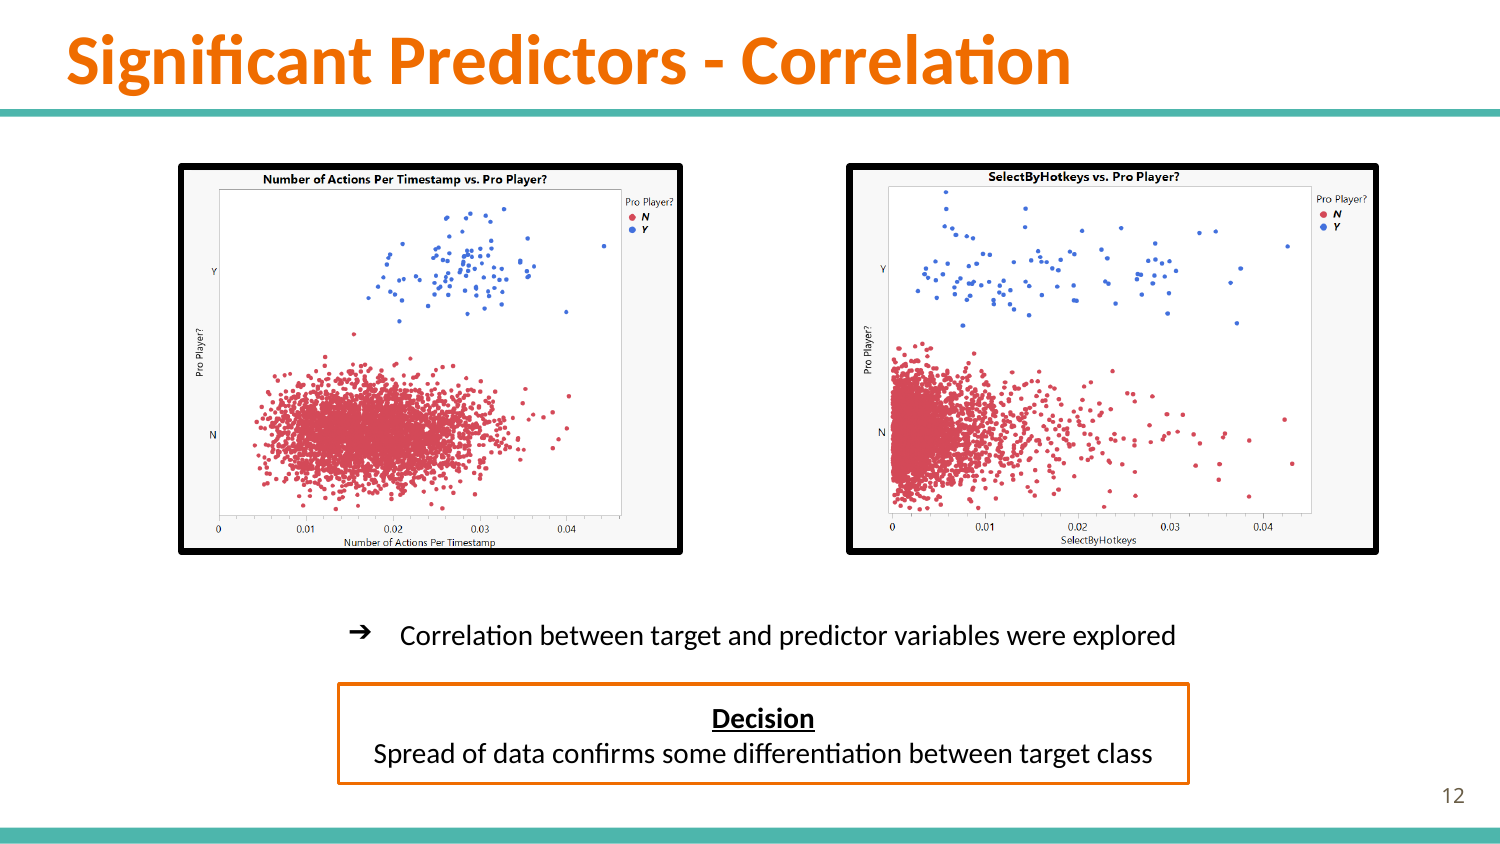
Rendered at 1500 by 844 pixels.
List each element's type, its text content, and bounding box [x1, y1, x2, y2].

title Significant Predictors - Correlation [51, 0, 1449, 109]
picture [852, 169, 1374, 549]
text_box Decision Spread of data confirms some differentiation between target class [338, 684, 1189, 784]
picture [184, 169, 678, 549]
text_box Correlation between target and predictor variables were explored [310, 601, 1396, 667]
slide_number 12 [1389, 764, 1480, 830]
text_box [0, 109, 1500, 117]
